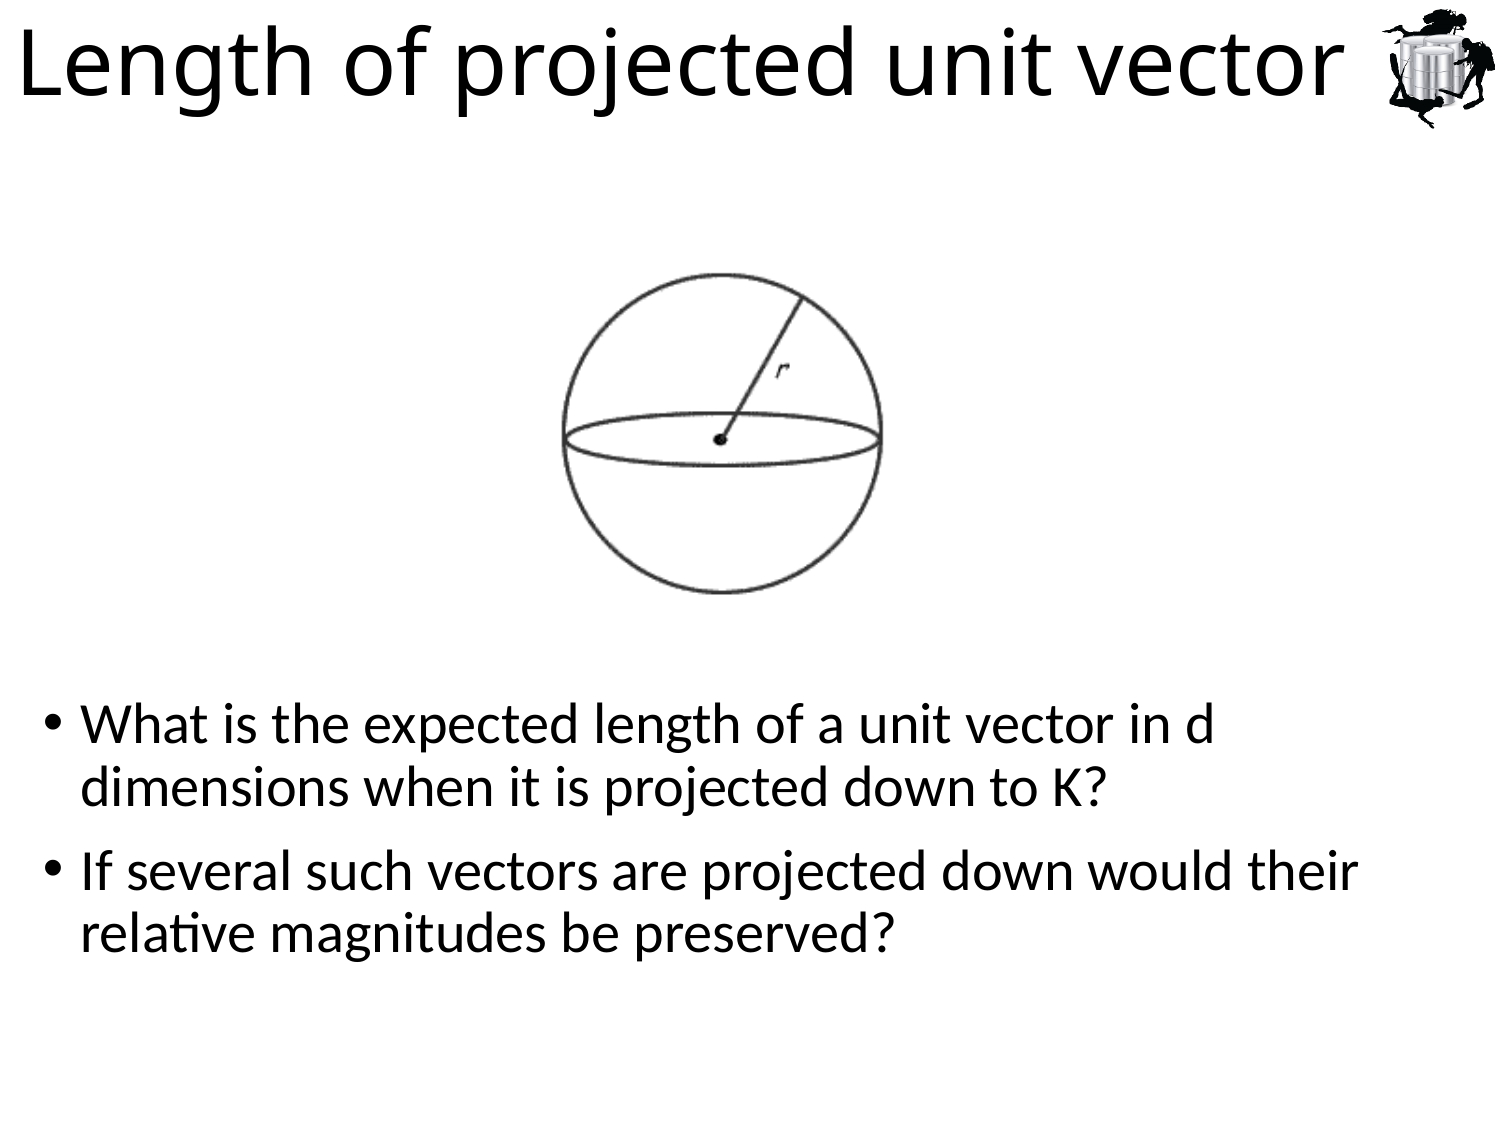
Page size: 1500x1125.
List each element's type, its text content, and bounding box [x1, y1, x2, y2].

picture [524, 255, 915, 621]
picture [1377, 5, 1498, 131]
title Length of projected unit vector [0, 0, 1377, 131]
list What is the expected length of a unit vector in d dimensions when it is projected down to K? If several such vectors are projected down would their relative magnitudes be preserved? [27, 685, 1475, 1037]
